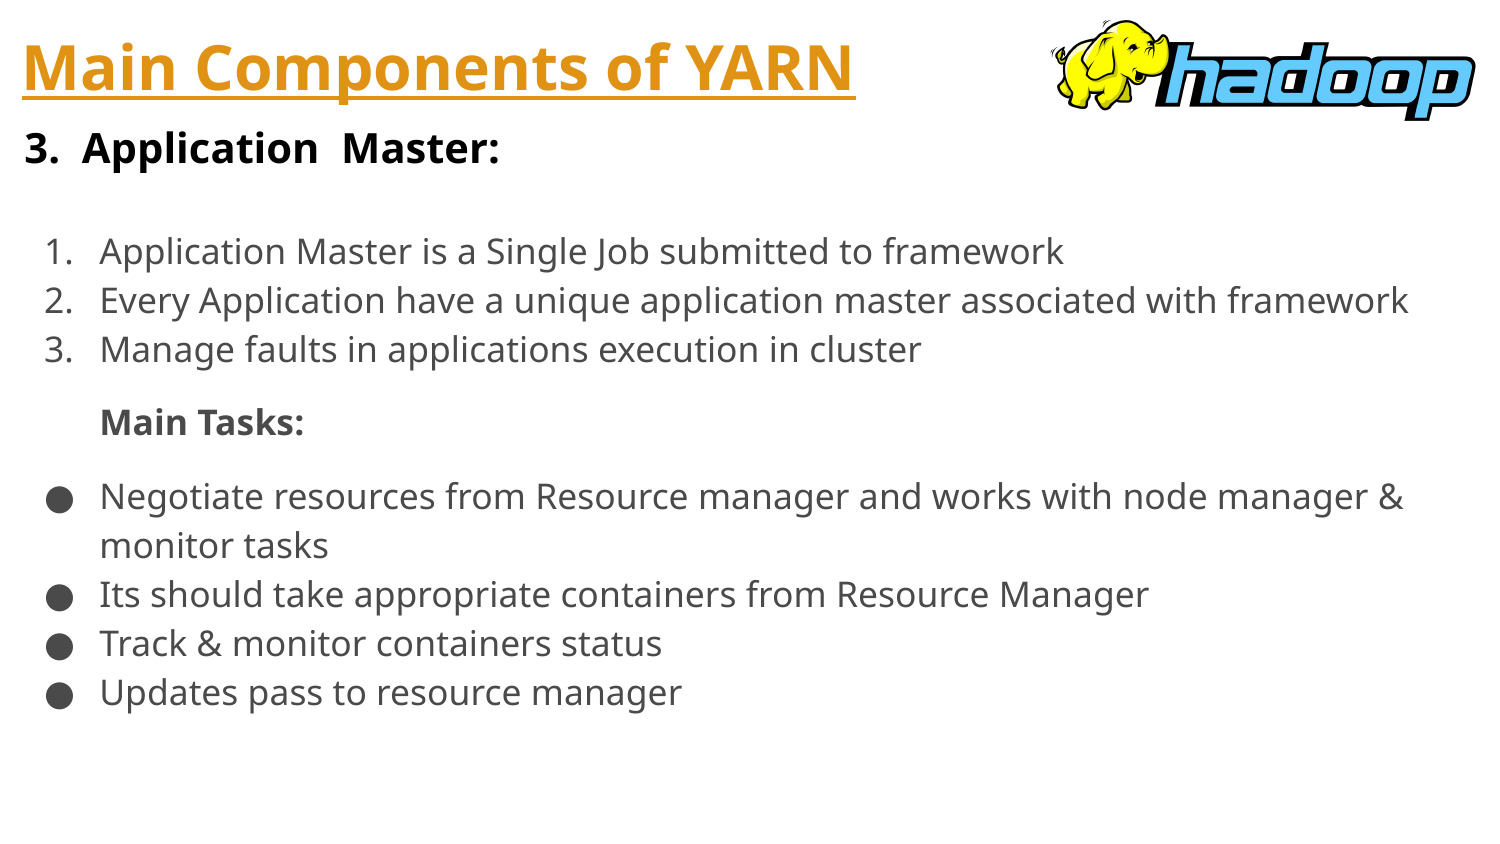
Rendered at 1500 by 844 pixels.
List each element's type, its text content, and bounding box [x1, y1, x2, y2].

title Main Components of YARN [6, 13, 1042, 108]
picture [1044, 13, 1482, 127]
text_box 3. Application Master: Application Master is a Single Job submitted to framework Every Application have a unique application master associated with framework Manage faults in applications execution in cluster Main Tasks: Negotiate resources from Resource manager and works with node manager & monitor tasks Its should take appropriate containers from Resource Manager Track & monitor containers status Updates pass to resource manager [9, 107, 1491, 802]
